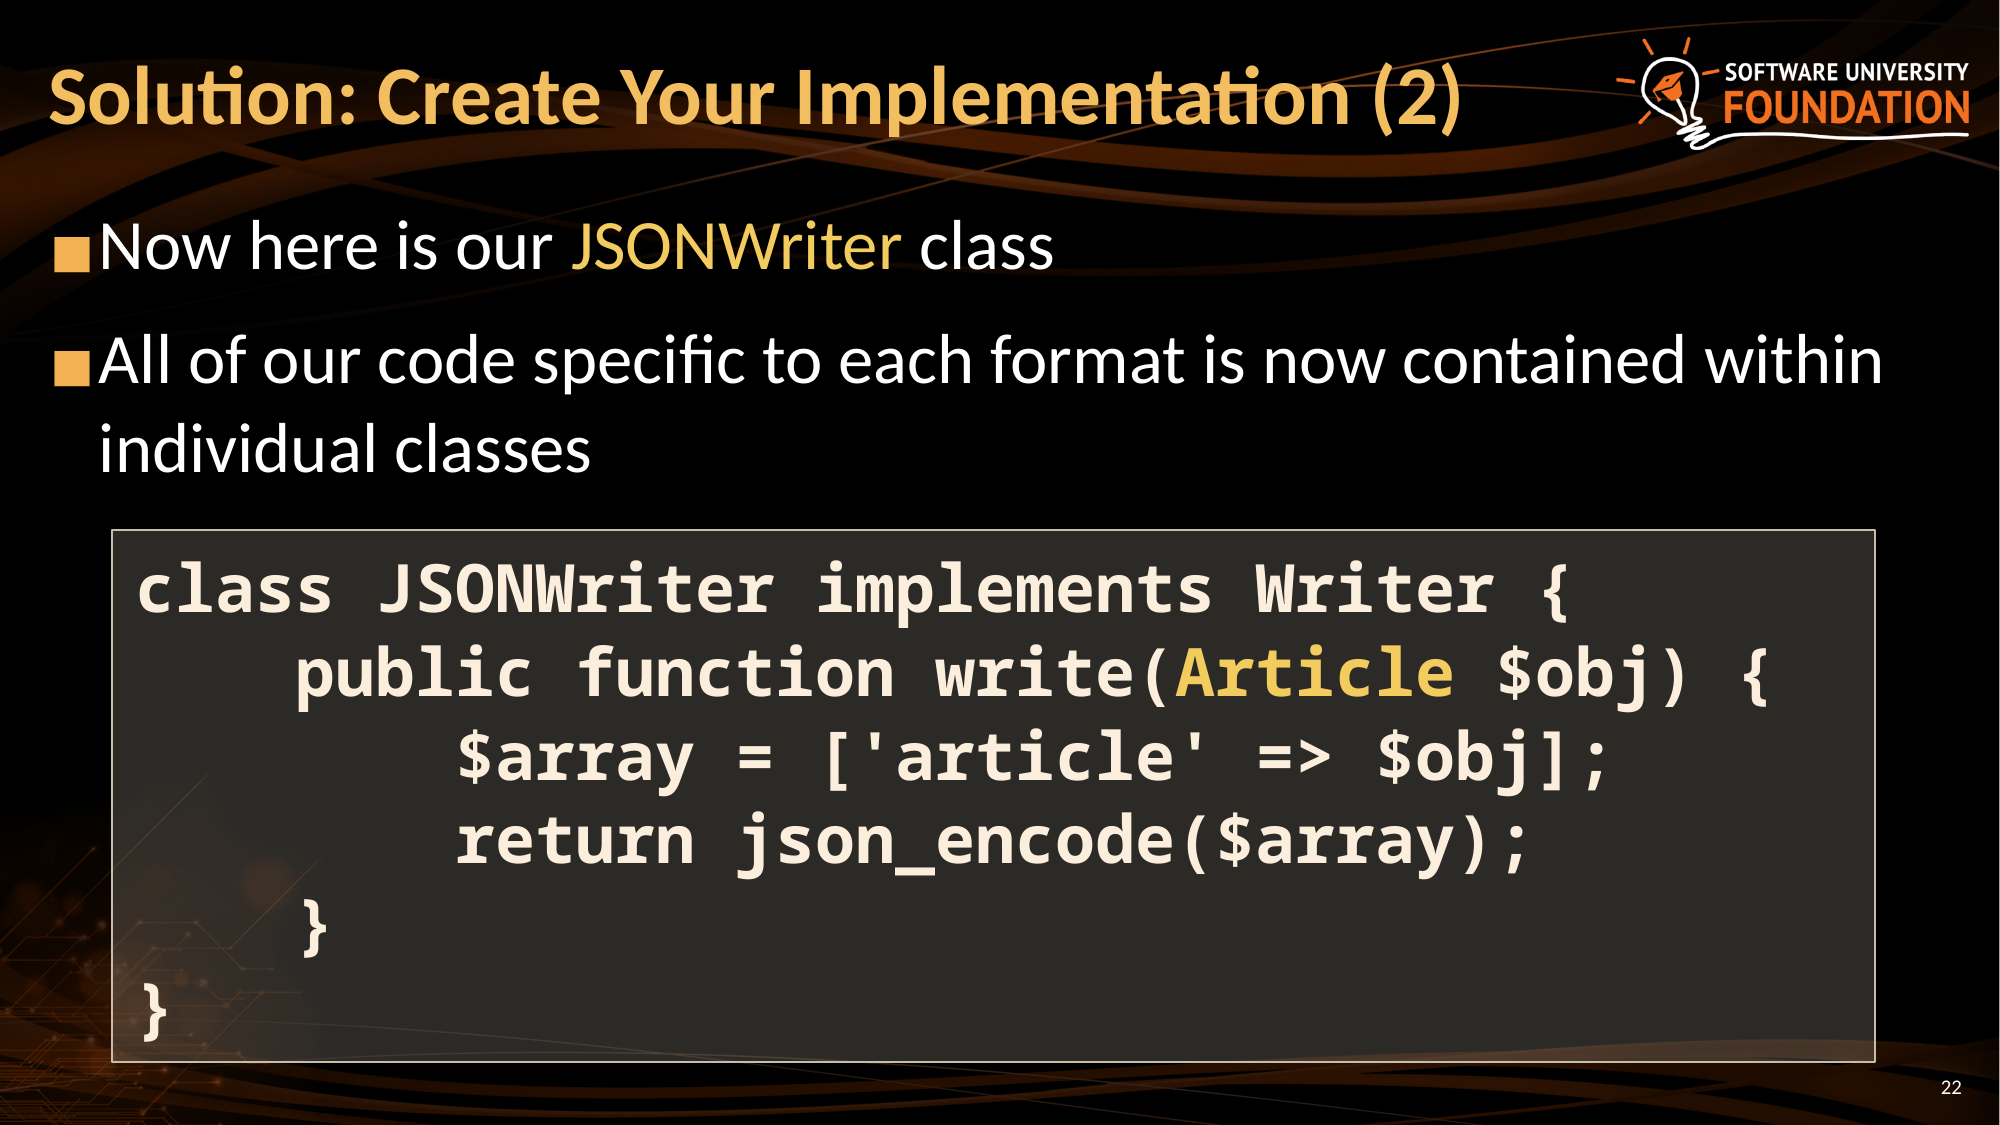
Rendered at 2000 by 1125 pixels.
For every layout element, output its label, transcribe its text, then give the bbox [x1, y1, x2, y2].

title Solution: Create Your Implementation (2) [30, 6, 1602, 189]
list Now here is our JSONWriter class All of our code specific to each format is now contained within individual classes [31, 188, 1968, 1103]
text_box class JSONWriter implements Writer { public function write(Article $obj) { $array = ['article' => $obj]; return json_encode($array); } } [112, 529, 1875, 1063]
picture [0, 0, 2000, 1125]
